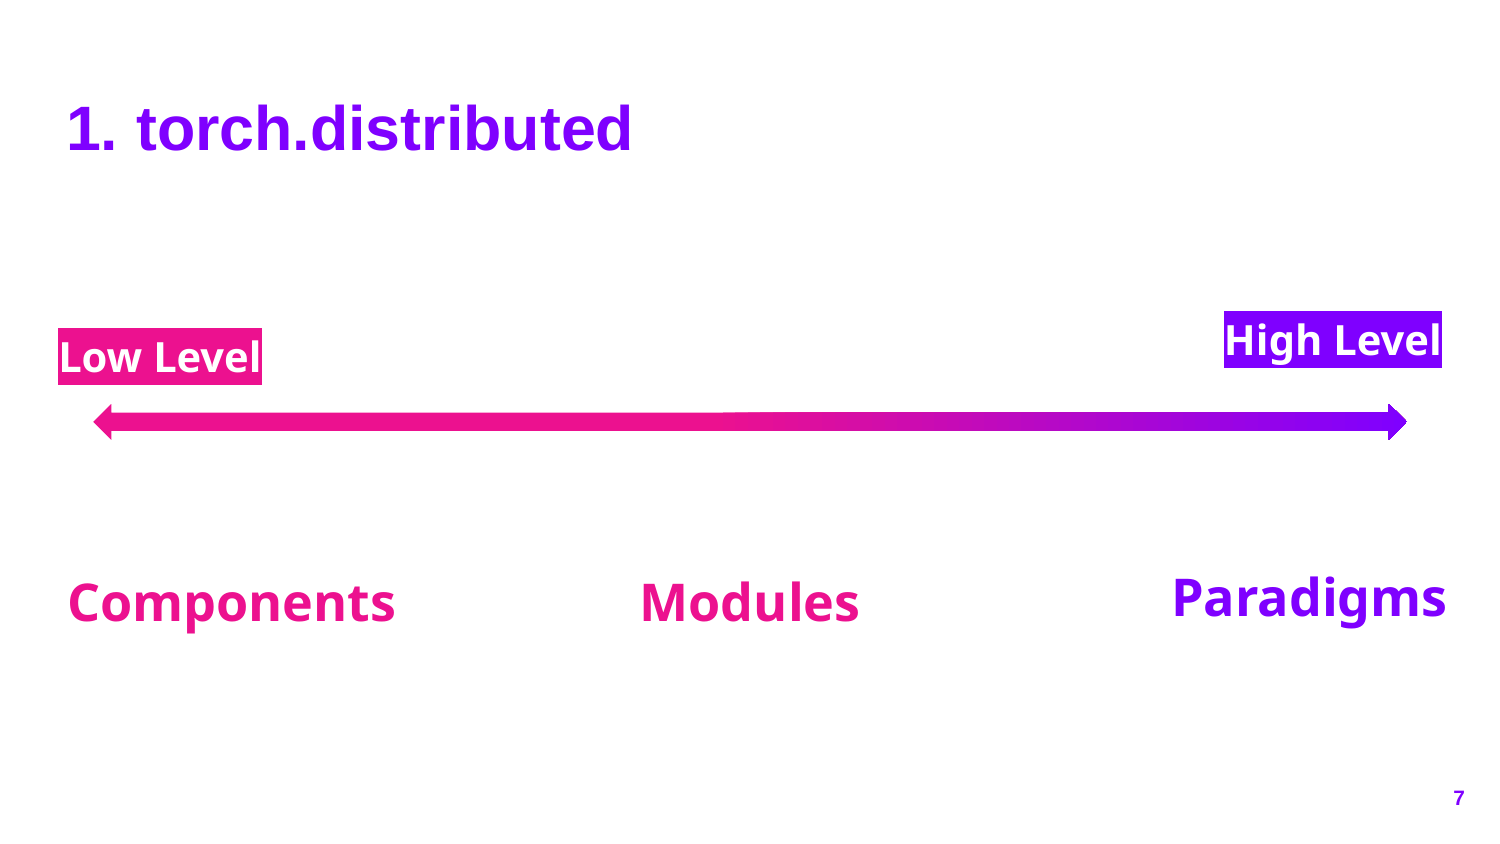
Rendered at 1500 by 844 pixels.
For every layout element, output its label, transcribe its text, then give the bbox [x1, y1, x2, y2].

text_box [93, 403, 1407, 441]
text_box High Level [1185, 291, 1480, 379]
text_box Low Level [30, 291, 290, 397]
text_box Paradigms [1138, 518, 1480, 643]
text_box Modules [602, 523, 897, 648]
title 1. torch.distributed [51, 72, 1449, 167]
slide_number ‹#› [1389, 764, 1480, 830]
text_box Components [51, 523, 413, 648]
